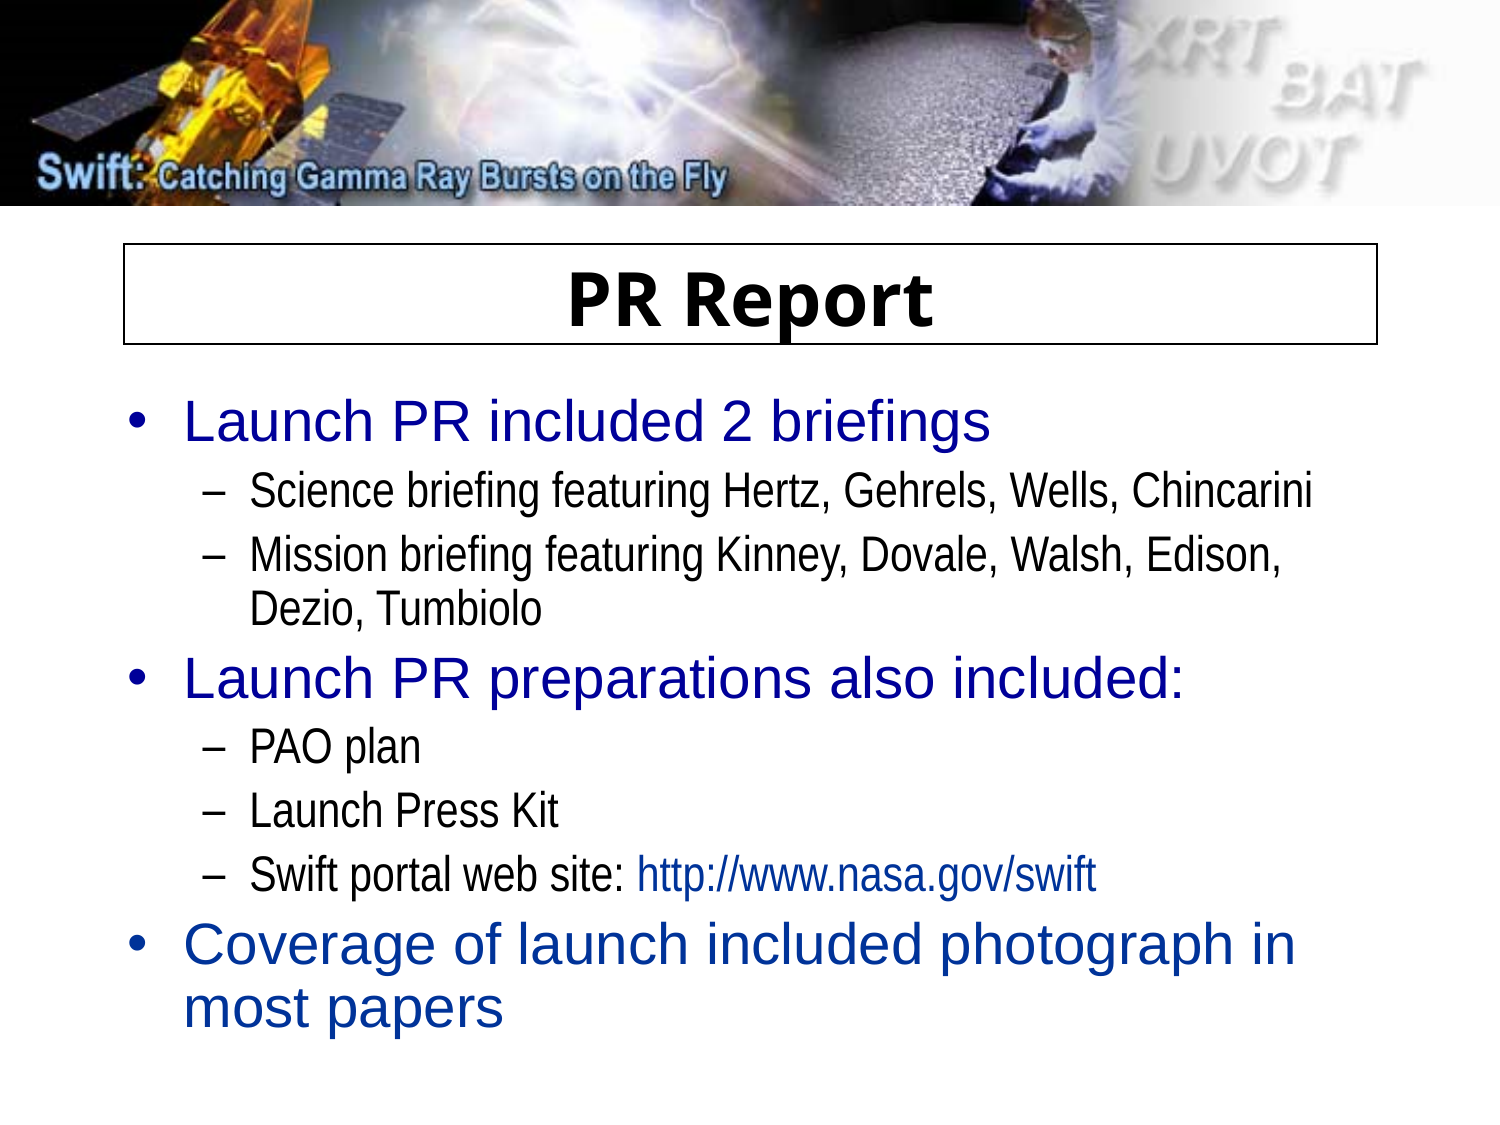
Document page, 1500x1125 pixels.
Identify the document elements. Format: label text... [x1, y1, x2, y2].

text_box PR Report [124, 244, 1377, 344]
picture [0, 0, 1500, 206]
list Launch PR included 2 briefings Science briefing featuring Hertz, Gehrels, Wells, Chincarini Mission briefing featuring Kinney, Dovale, Walsh, Edison, Dezio, Tumbiolo Launch PR preparations also included: PAO plan Launch Press Kit Swift portal web site: http://www.nasa.gov/swift Coverage of launch included photograph in most papers [112, 383, 1388, 1064]
